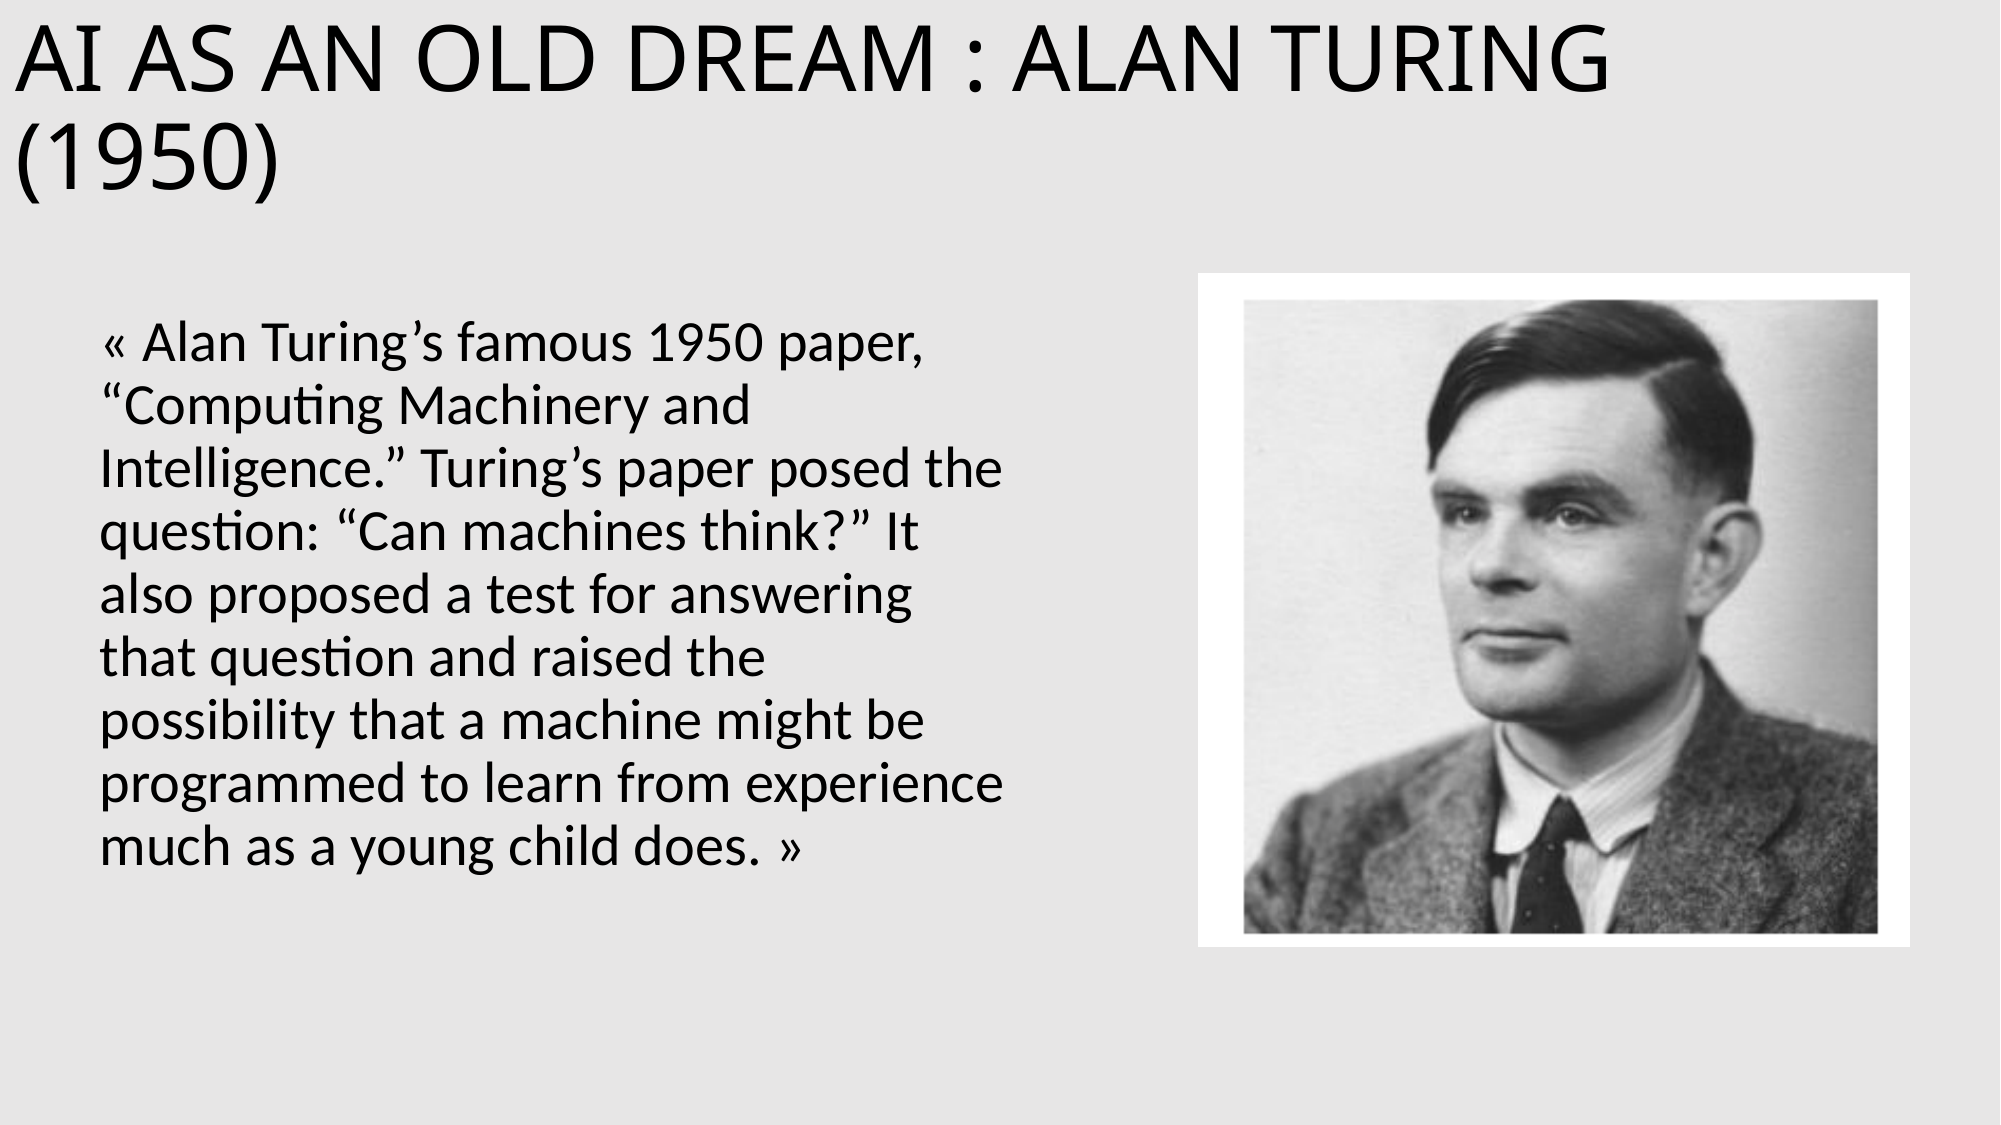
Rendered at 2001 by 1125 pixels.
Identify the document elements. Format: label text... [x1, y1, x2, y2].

picture [1198, 273, 1910, 947]
title AI AS AN OLD DREAM : ALAN TURING (1950) [0, 2, 1725, 220]
list « Alan Turing’s famous 1950 paper, “Computing Machinery and Intelligence.” Turing’s paper posed the question: “Can machines think?” It also proposed a test for answering that question and raised the possibility that a machine might be programmed to learn from experience much as a young child does. » [84, 303, 1024, 1018]
